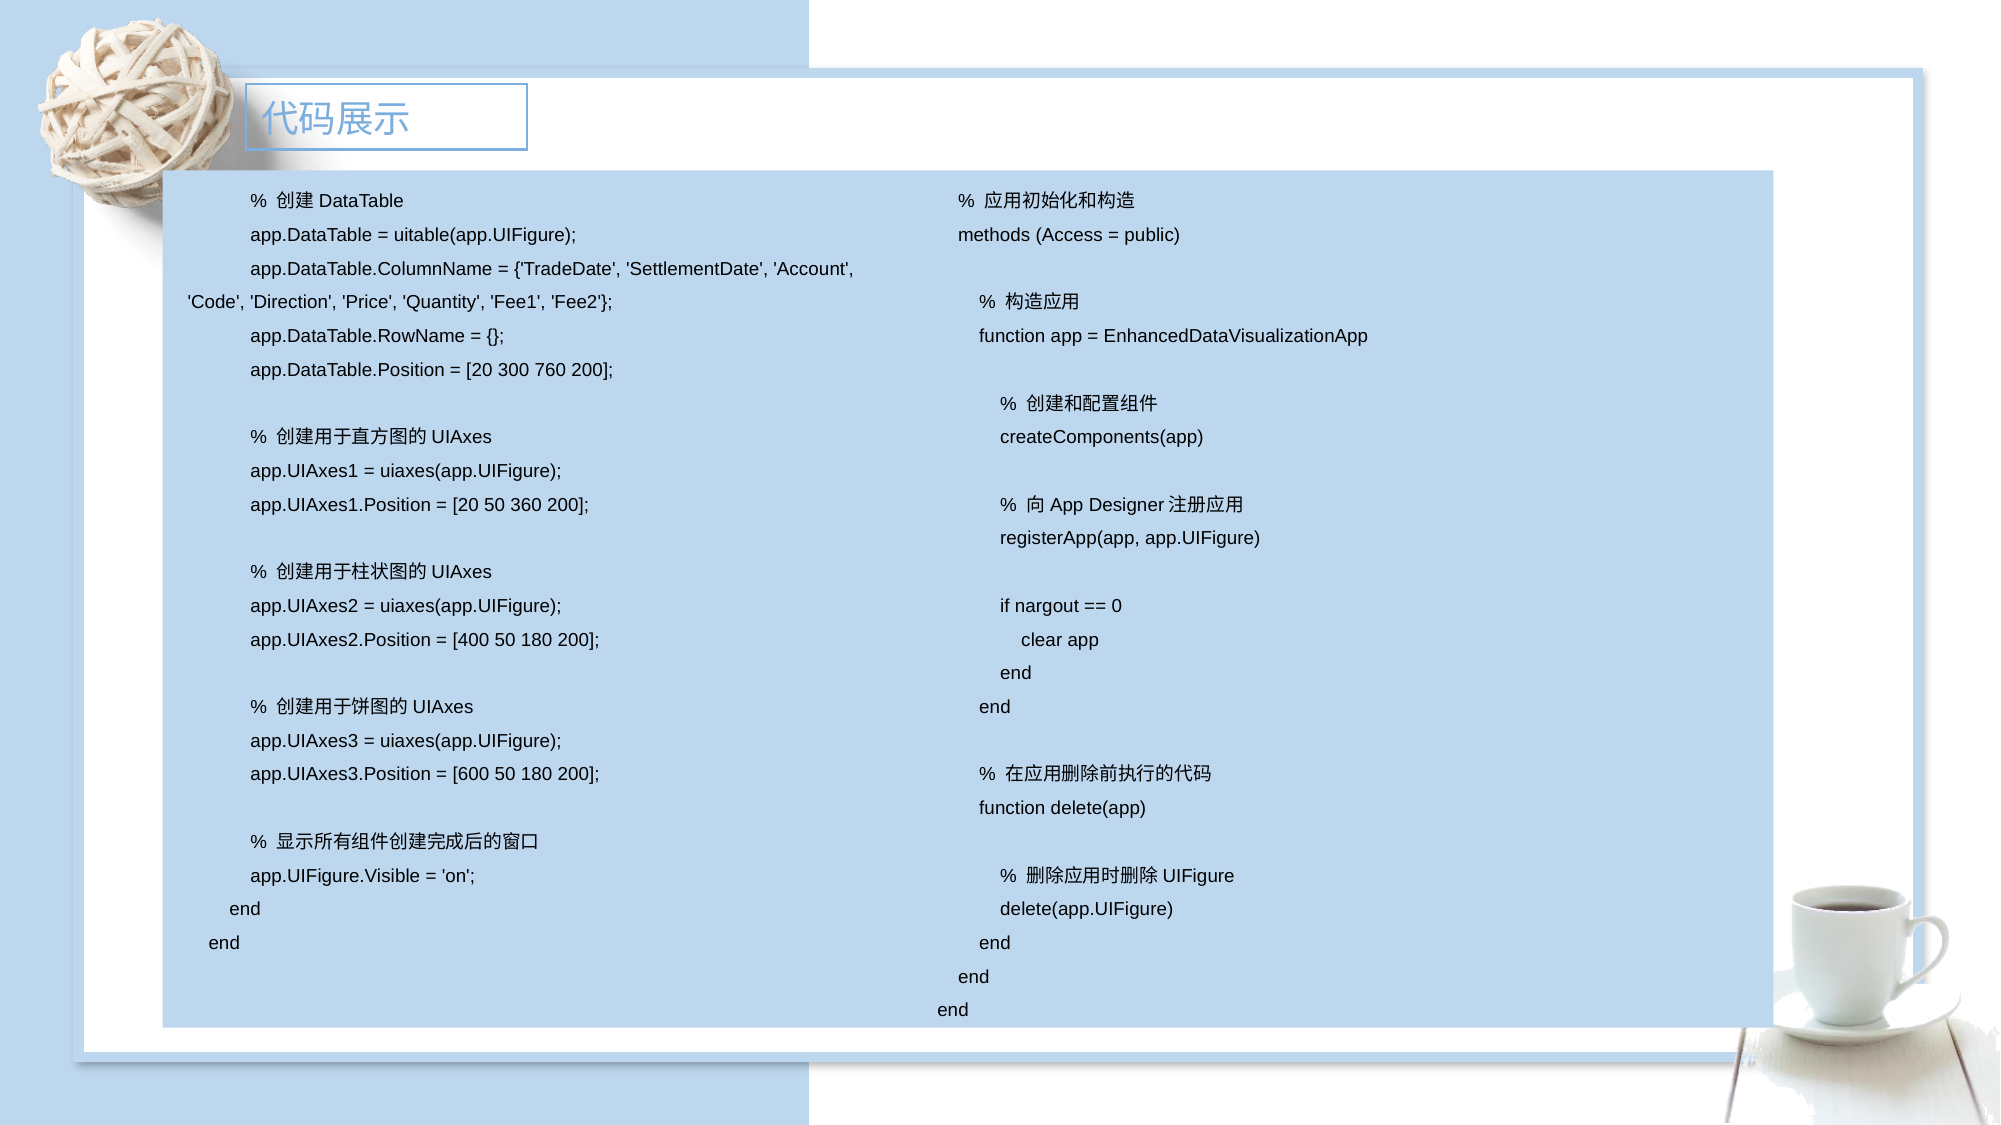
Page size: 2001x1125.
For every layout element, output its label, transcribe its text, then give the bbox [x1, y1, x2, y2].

text_box % 创建DataTable app.DataTable = uitable(app.UIFigure); app.DataTable.ColumnName = {'TradeDate', 'SettlementDate', 'Account', 'Code', 'Direction', 'Price', 'Quantity', 'Fee1', 'Fee2'}; app.DataTable.RowName = {}; app.DataTable.Position = [20 300 760 200]; % 创建用于直方图的UIAxes app.UIAxes1 = uiaxes(app.UIFigure); app.UIAxes1.Position = [20 50 360 200]; % 创建用于柱状图的UIAxes app.UIAxes2 = uiaxes(app.UIFigure); app.UIAxes2.Position = [400 50 180 200]; % 创建用于饼图的UIAxes app.UIAxes3 = uiaxes(app.UIFigure); app.UIAxes3.Position = [600 50 180 200]; % 显示所有组件创建完成后的窗口 app.UIFigure.Visible = 'on'; end end [172, 170, 923, 892]
text_box [161, 169, 1774, 1029]
text_box % 应用初始化和构造 methods (Access = public) % 构造应用 function app = EnhancedDataVisualizationApp % 创建和配置组件 createComponents(app) % 向App Designer注册应用 registerApp(app, app.UIFigure) if nargout == 0 clear app end end % 在应用删除前执行的代码 function delete(app) % 删除应用时删除UIFigure delete(app.UIFigure) end end end [922, 170, 1761, 871]
picture [37, 17, 369, 313]
picture [1576, 842, 2000, 1125]
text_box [246, 83, 527, 150]
